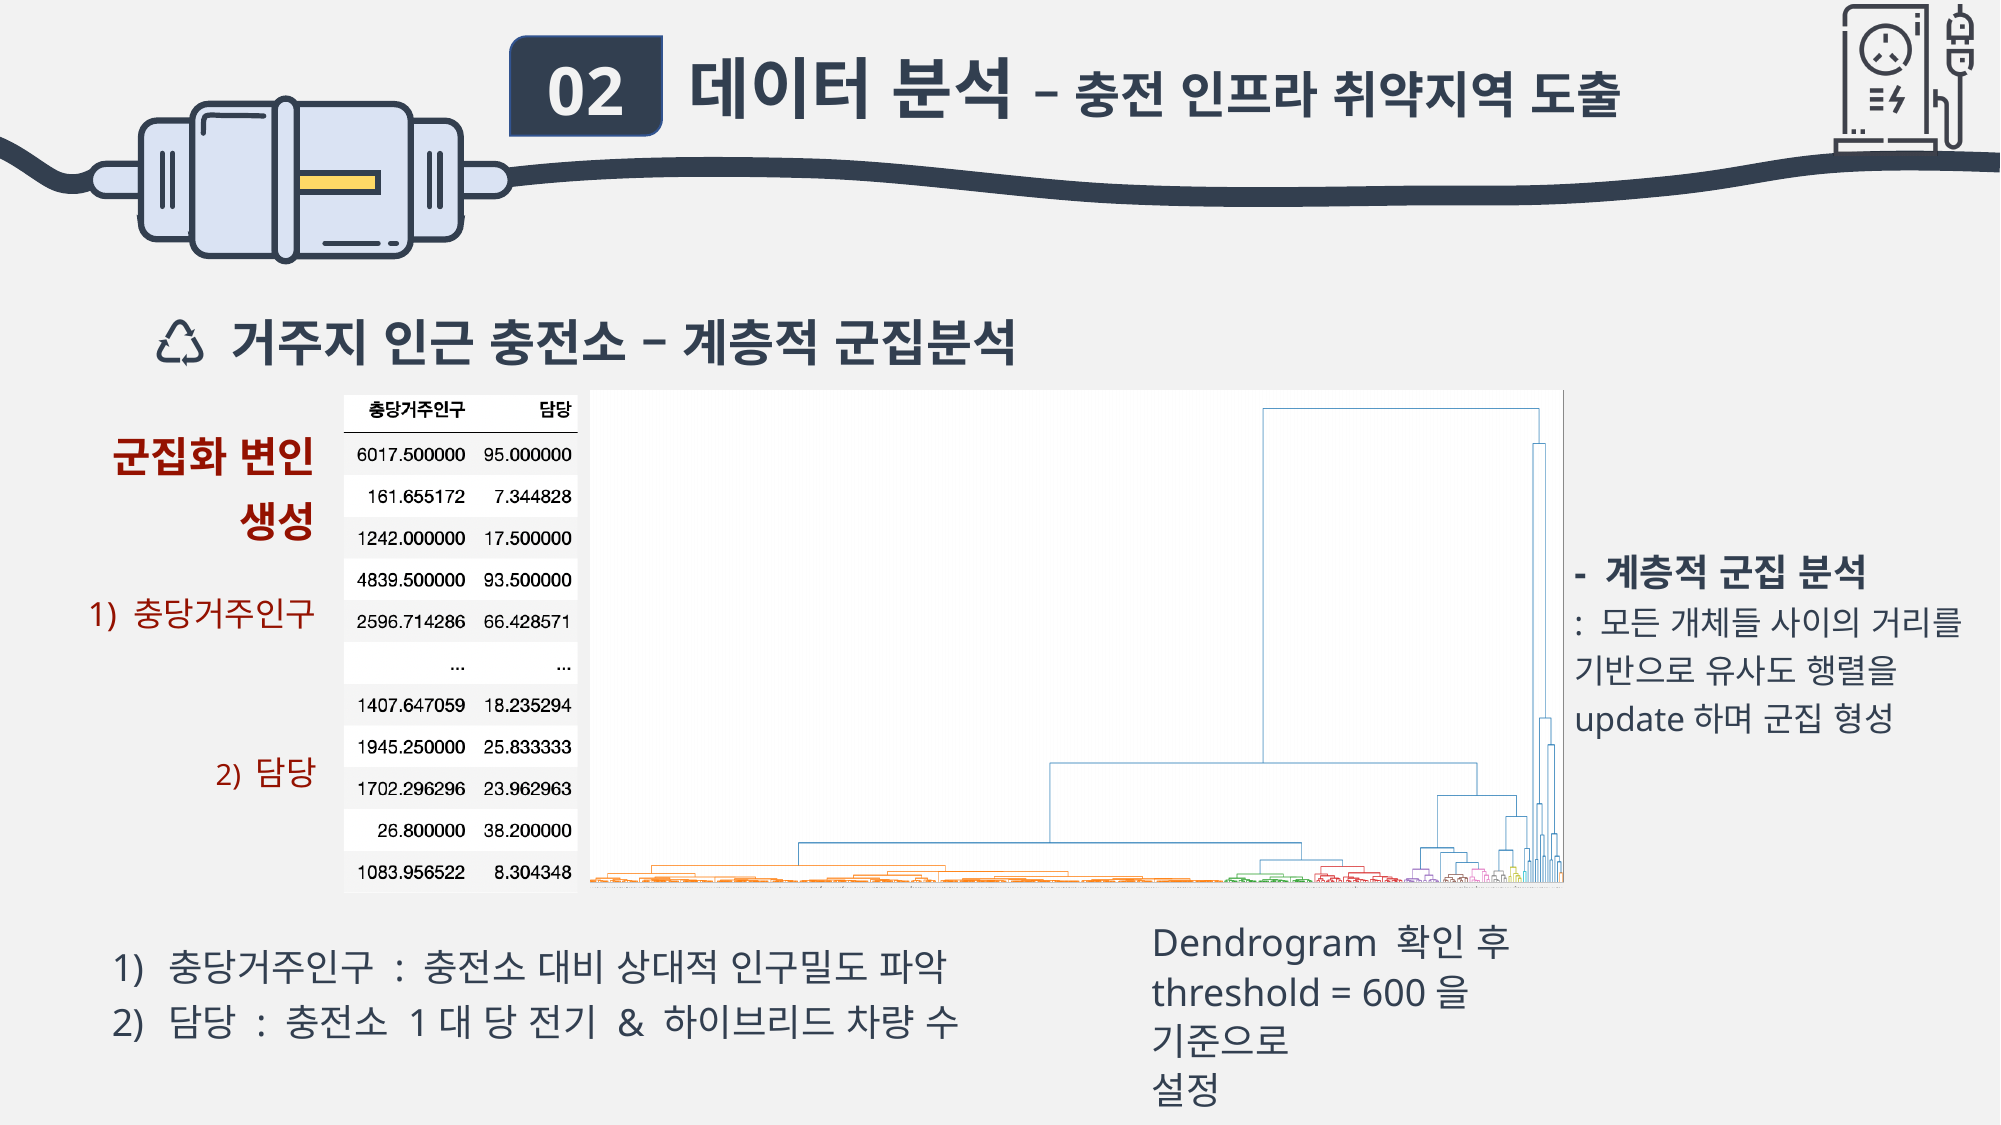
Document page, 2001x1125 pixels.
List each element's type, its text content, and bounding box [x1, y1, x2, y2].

picture [590, 390, 1565, 888]
text_box ♺ 거주지 인근 충전소 – 계층적 군집분석 [141, 304, 1538, 379]
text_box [0, 98, 297, 262]
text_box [297, 104, 2000, 257]
picture [1827, 4, 1980, 156]
text_box - 계층적 군집 분석 : 모든 개체들 사이의 거리를 기반으로 유사도 행렬을 update하며 군집 형성 [1565, 532, 1986, 745]
picture [343, 395, 578, 893]
text_box 02 [509, 35, 663, 104]
text_box 데이터 분석 – 충전 인프라 취약지역 도출 [673, 39, 1778, 104]
text_box 충당거주인구 : 충전소 대비 상대적 인구밀도 파악 담당 : 충전소 1대 당 전기 & 하이브리드 차량 수 [97, 928, 1000, 1051]
